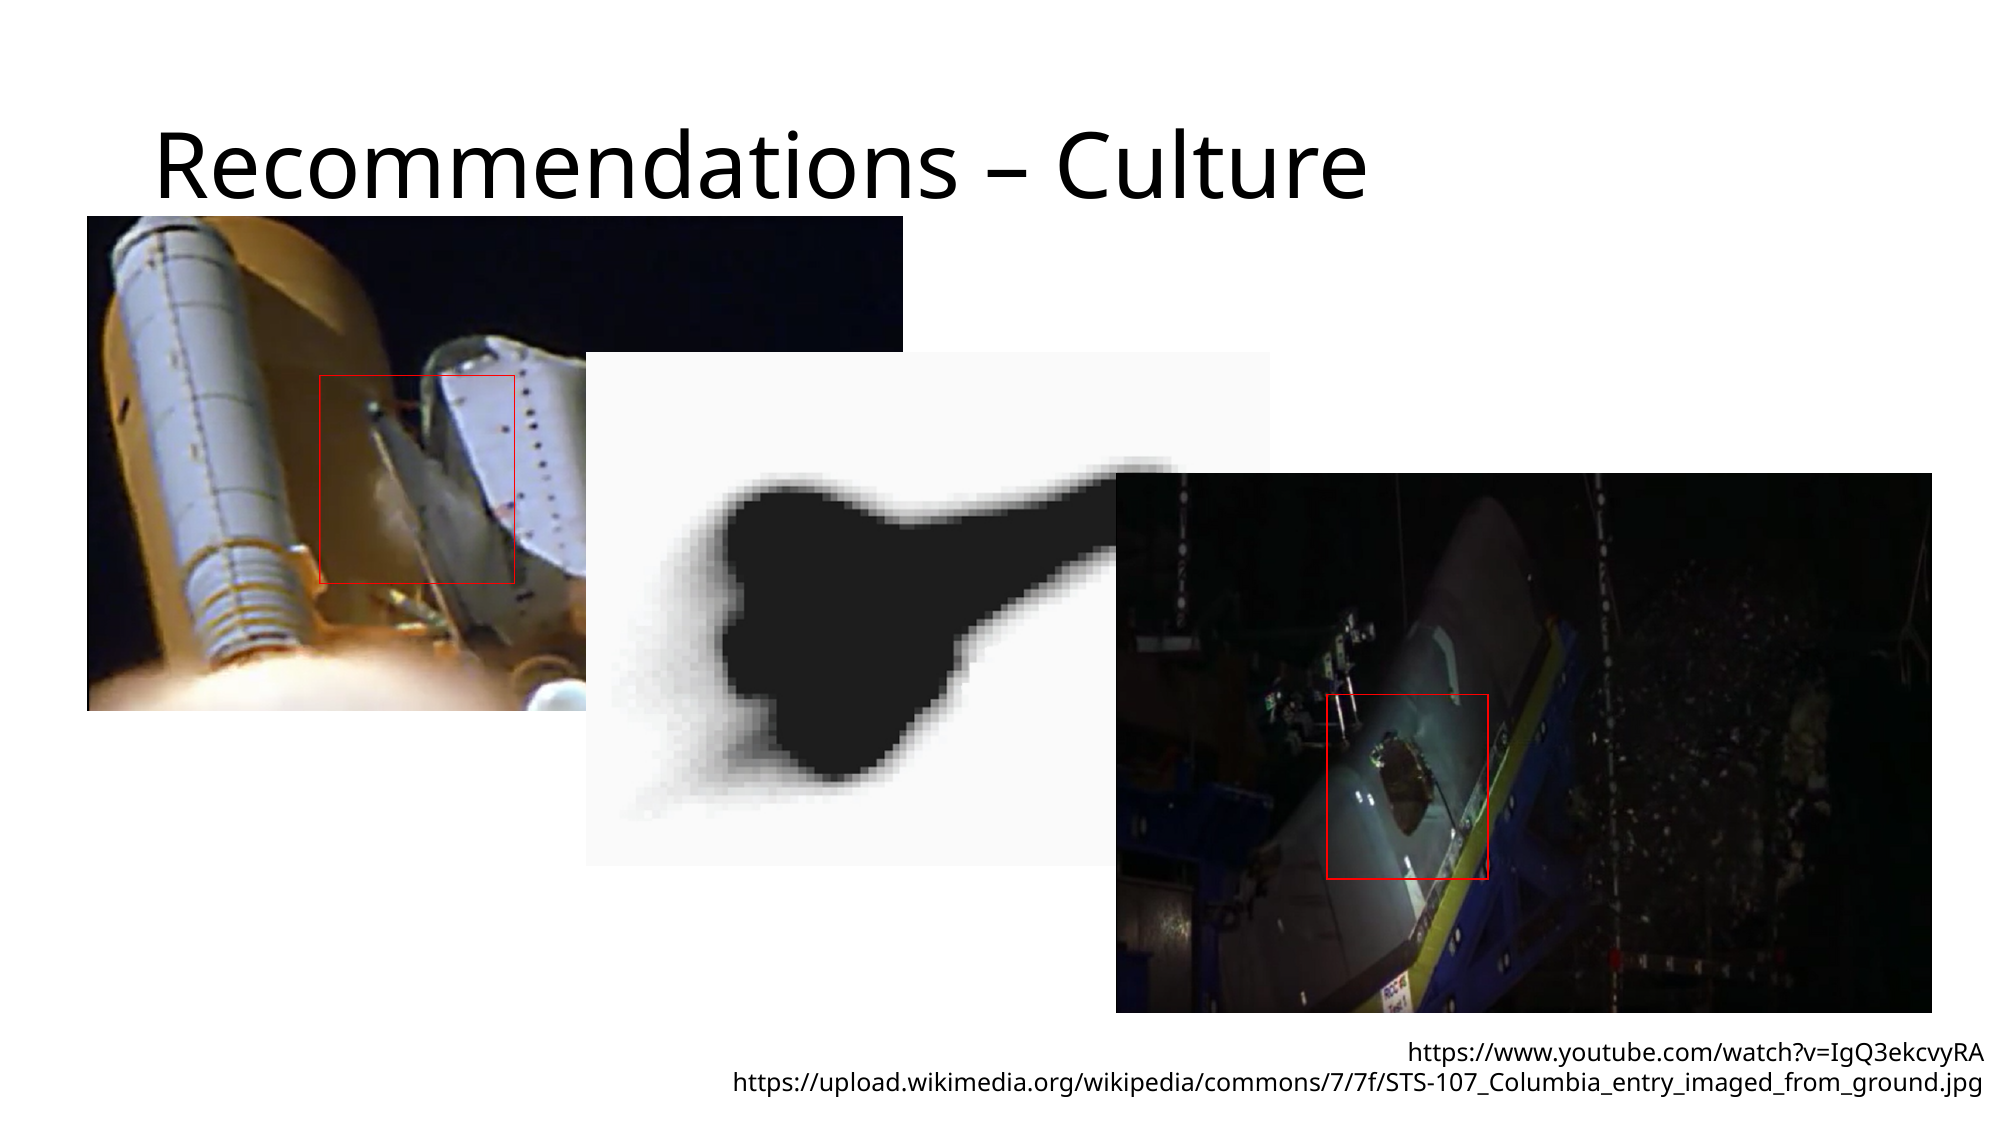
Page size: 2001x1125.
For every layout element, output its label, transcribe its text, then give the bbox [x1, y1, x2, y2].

title Recommendations – Culture [137, 59, 1863, 278]
picture [87, 216, 1932, 1013]
text_box https://www.youtube.com/watch?v=IgQ3ekcvyRA https://upload.wikimedia.org/wikipedia/commons/7/7f/STS-107_Columbia_entry_imaged_from_ground.jpg [0, 1029, 2000, 1104]
